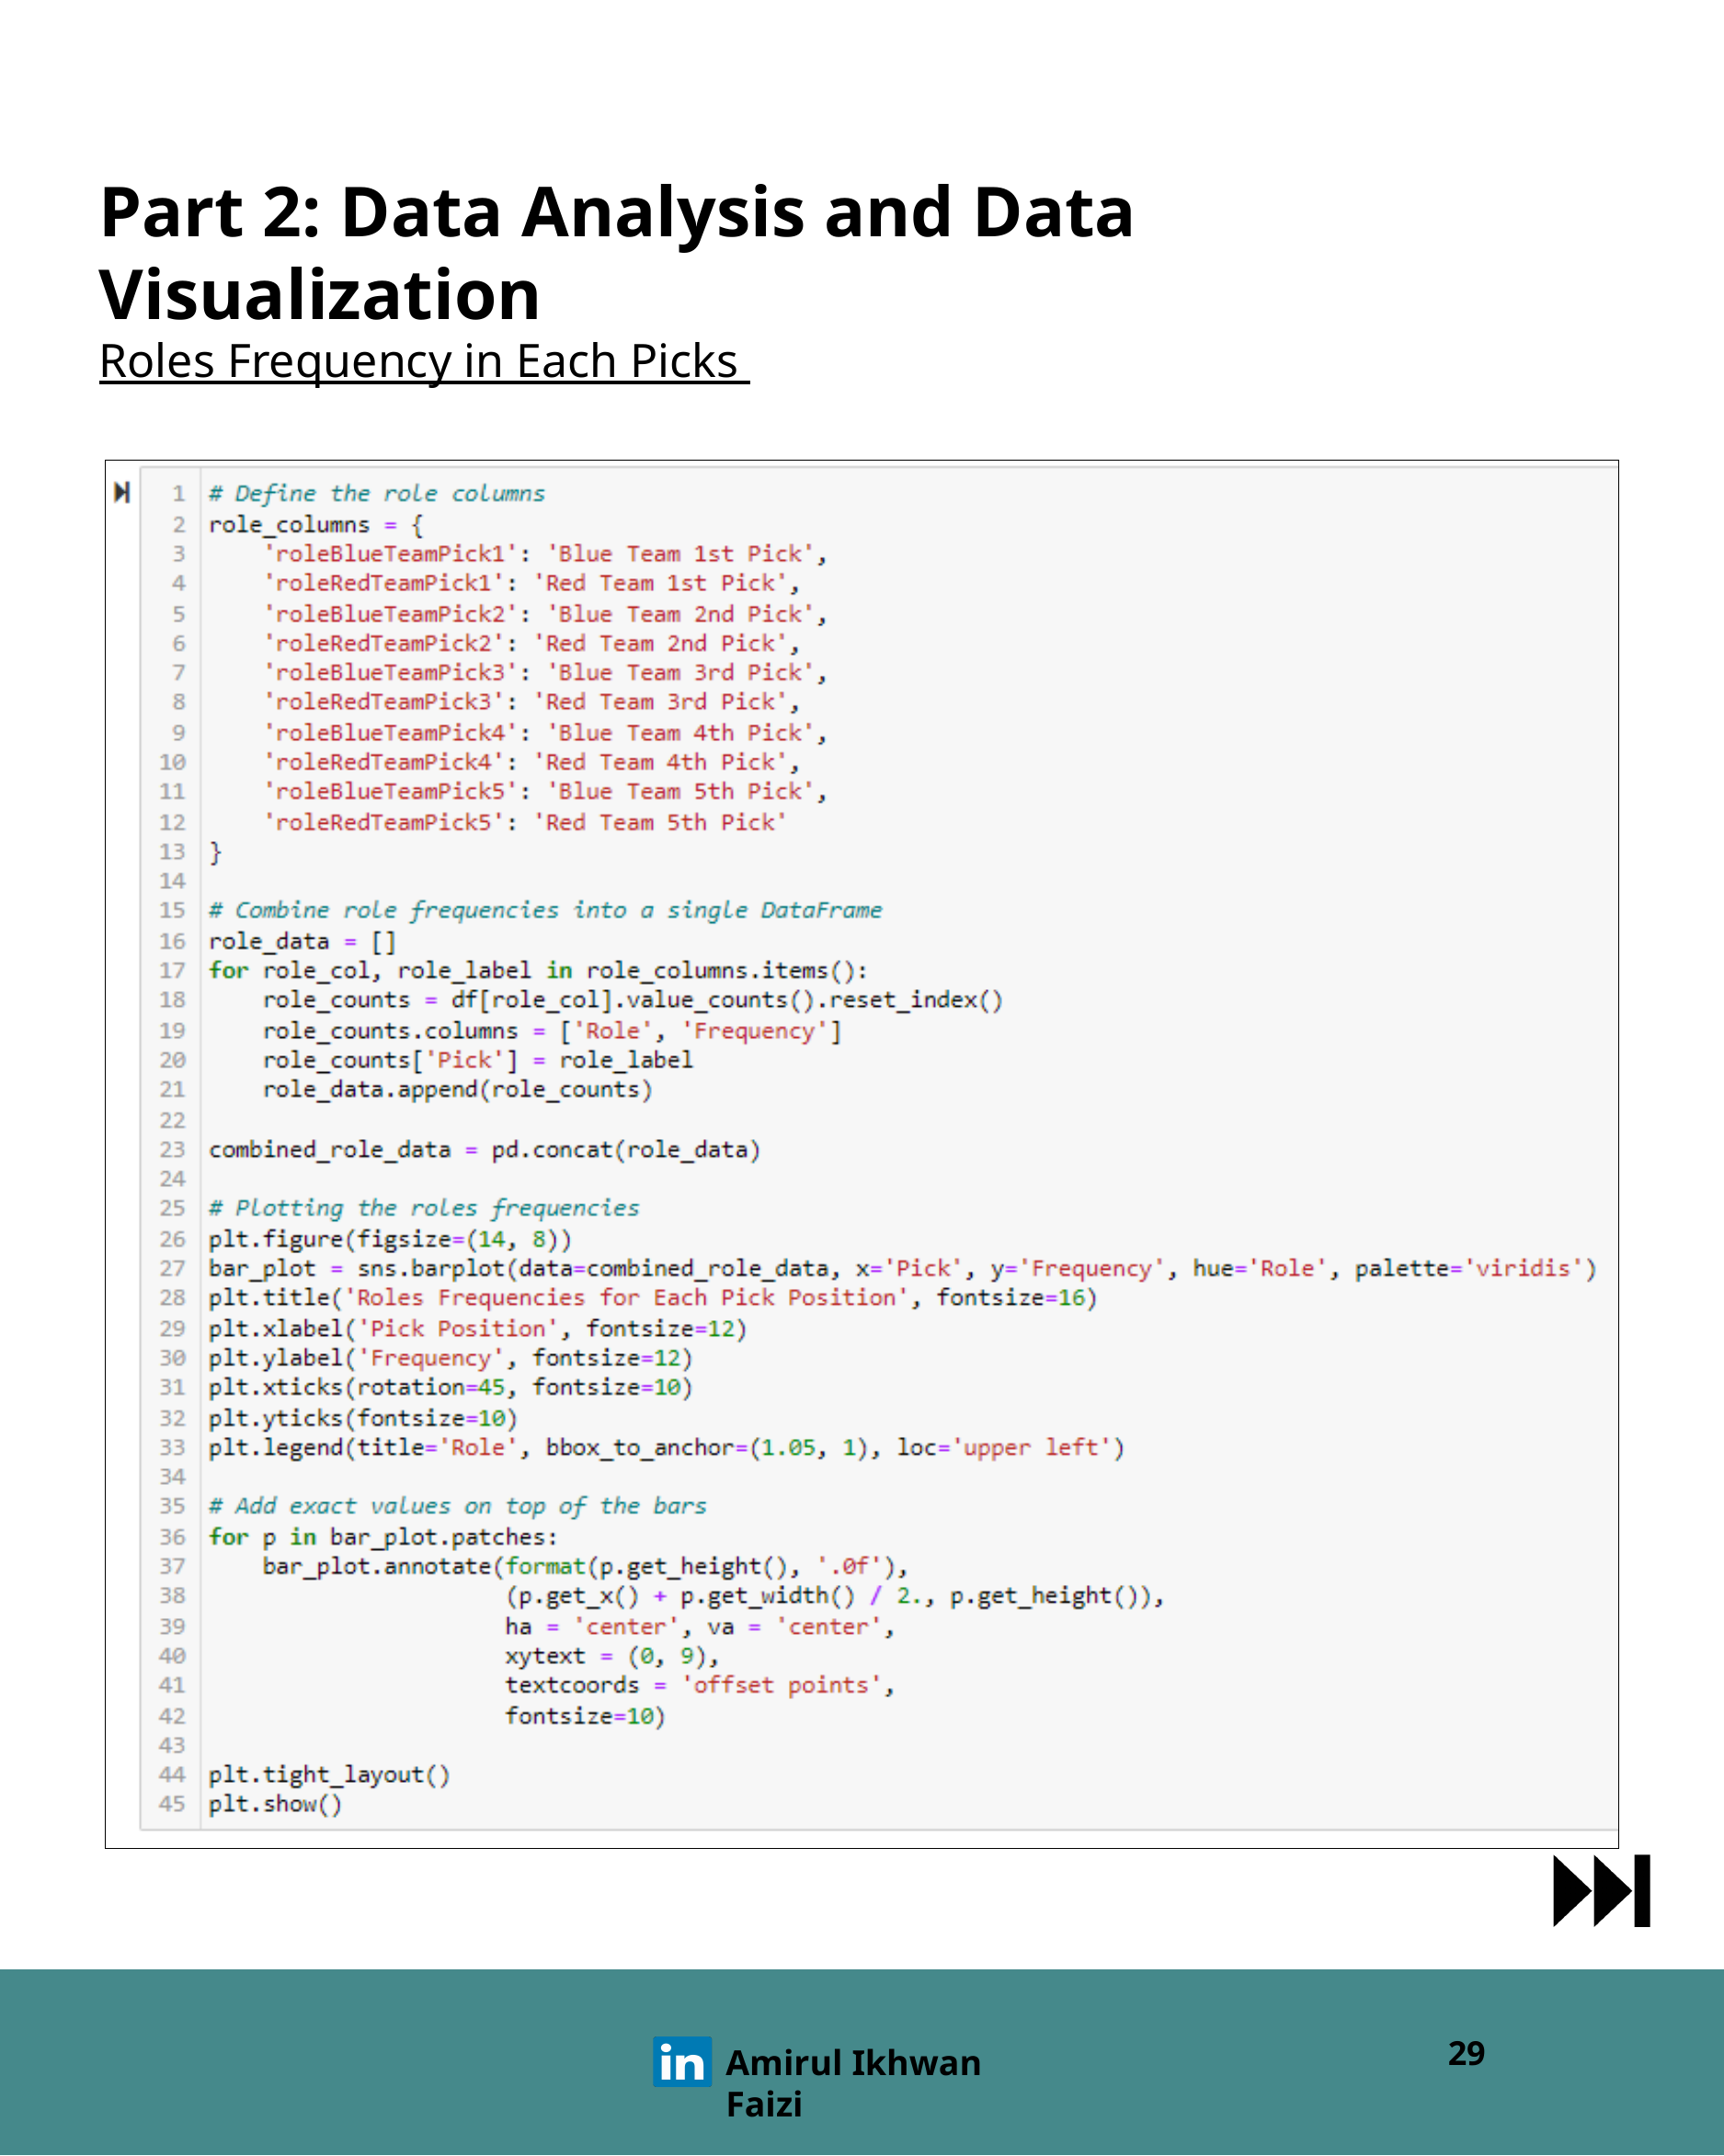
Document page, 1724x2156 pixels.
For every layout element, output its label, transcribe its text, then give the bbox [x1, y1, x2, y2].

picture [105, 459, 1664, 1953]
text_box Part 2: Data Analysis and Data Visualization [85, 160, 1605, 324]
text_box Roles Frequency in Each Picks [85, 324, 1639, 394]
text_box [653, 2034, 1071, 2091]
text_box 29 [1170, 1997, 1506, 2113]
text_box [0, 1969, 1724, 2155]
